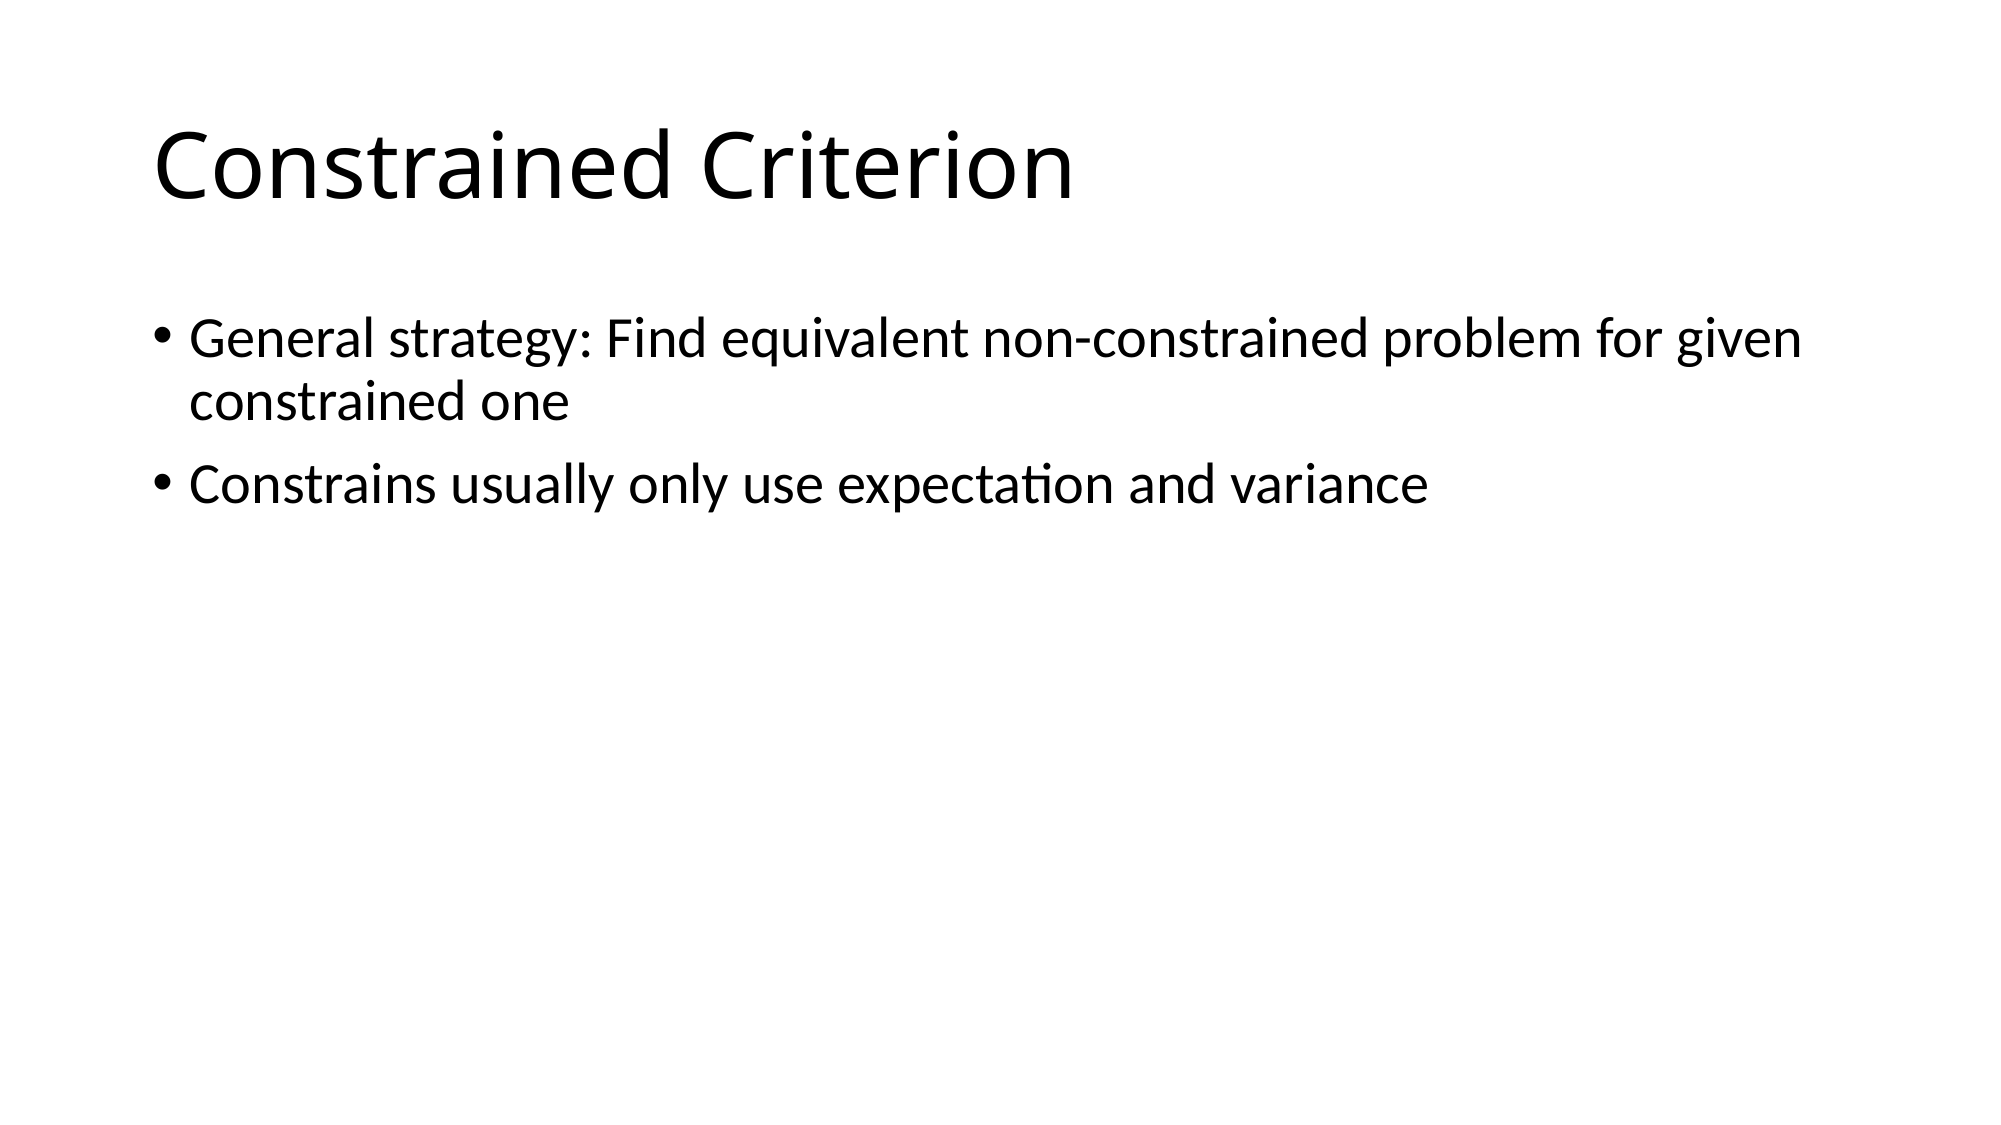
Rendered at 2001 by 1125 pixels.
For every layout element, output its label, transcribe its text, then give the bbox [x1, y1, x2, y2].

title Constrained Criterion [137, 59, 1863, 278]
list General strategy: Find equivalent non-constrained problem for given constrained one Constrains usually only use expectation and variance [137, 299, 1863, 1014]
